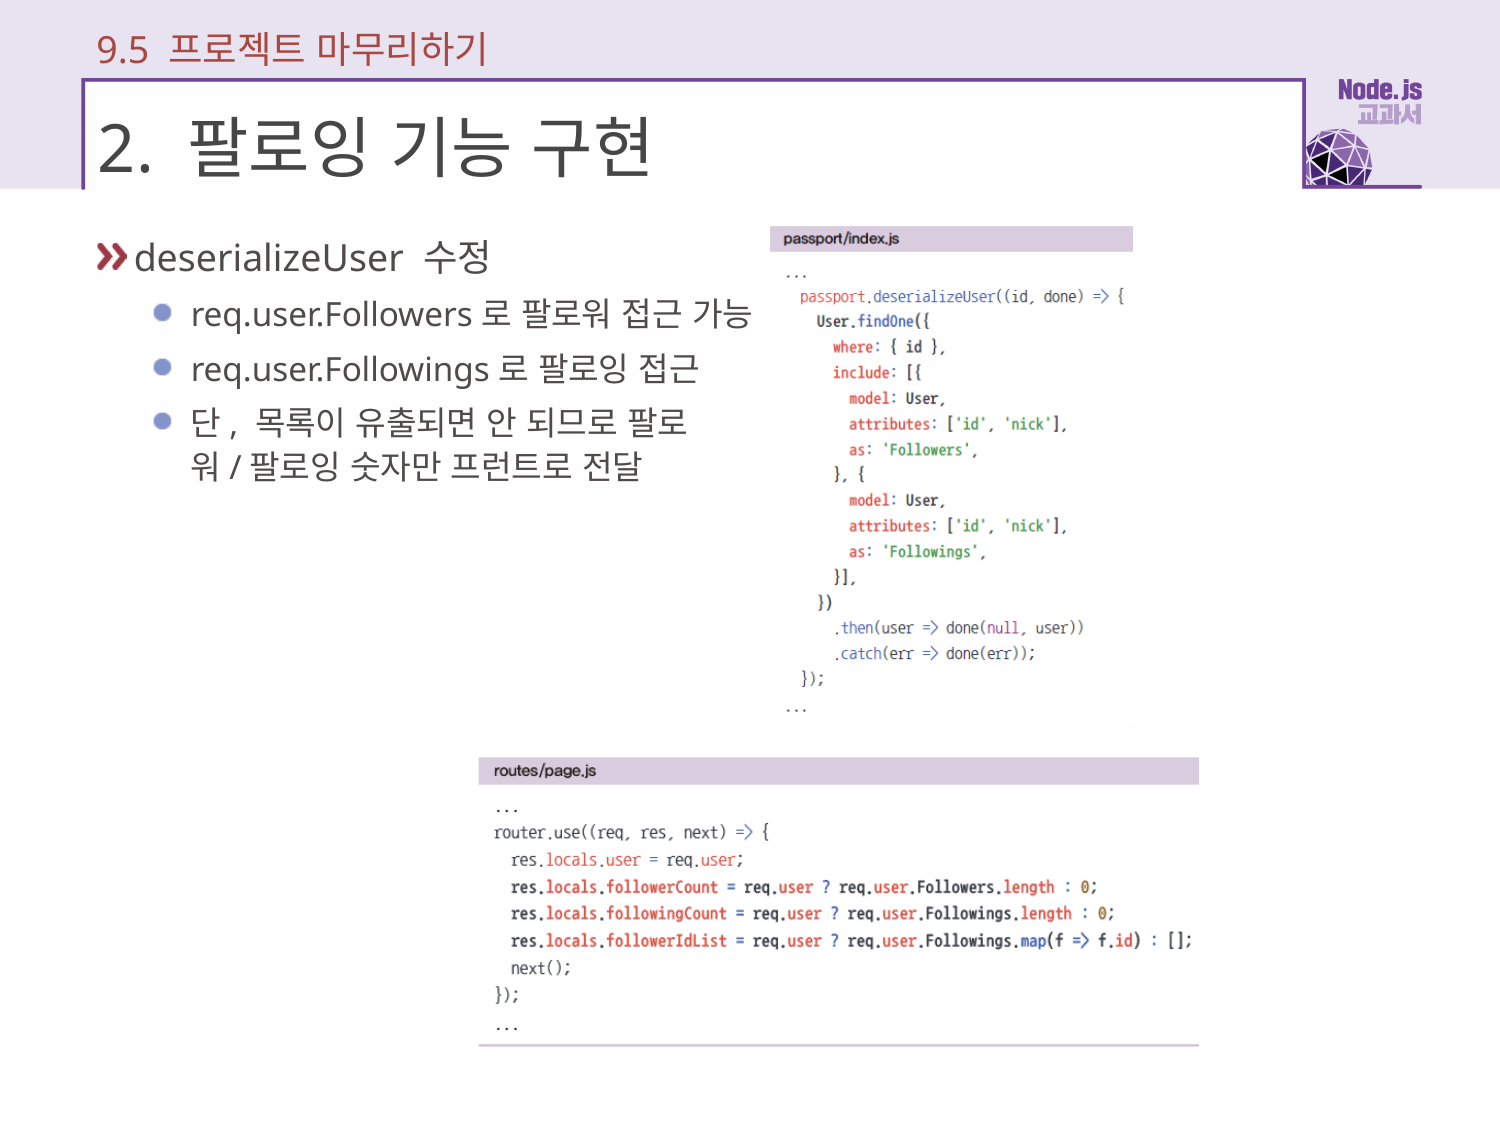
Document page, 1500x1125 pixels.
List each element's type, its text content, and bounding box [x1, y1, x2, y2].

text_box 9.5 프로젝트 마무리하기 [81, 14, 835, 62]
picture [0, 0, 1500, 1125]
list deserializeUser 수정 req.user.Followers로 팔로워 접근 가능 req.user.Followings로 팔로잉 접근 단, 목록이 유출되면 안 되므로 팔로워/팔로잉 숫자만 프런트로 전달 [81, 222, 769, 1040]
title 2. 팔로잉 기능 구현 [82, 61, 1413, 193]
